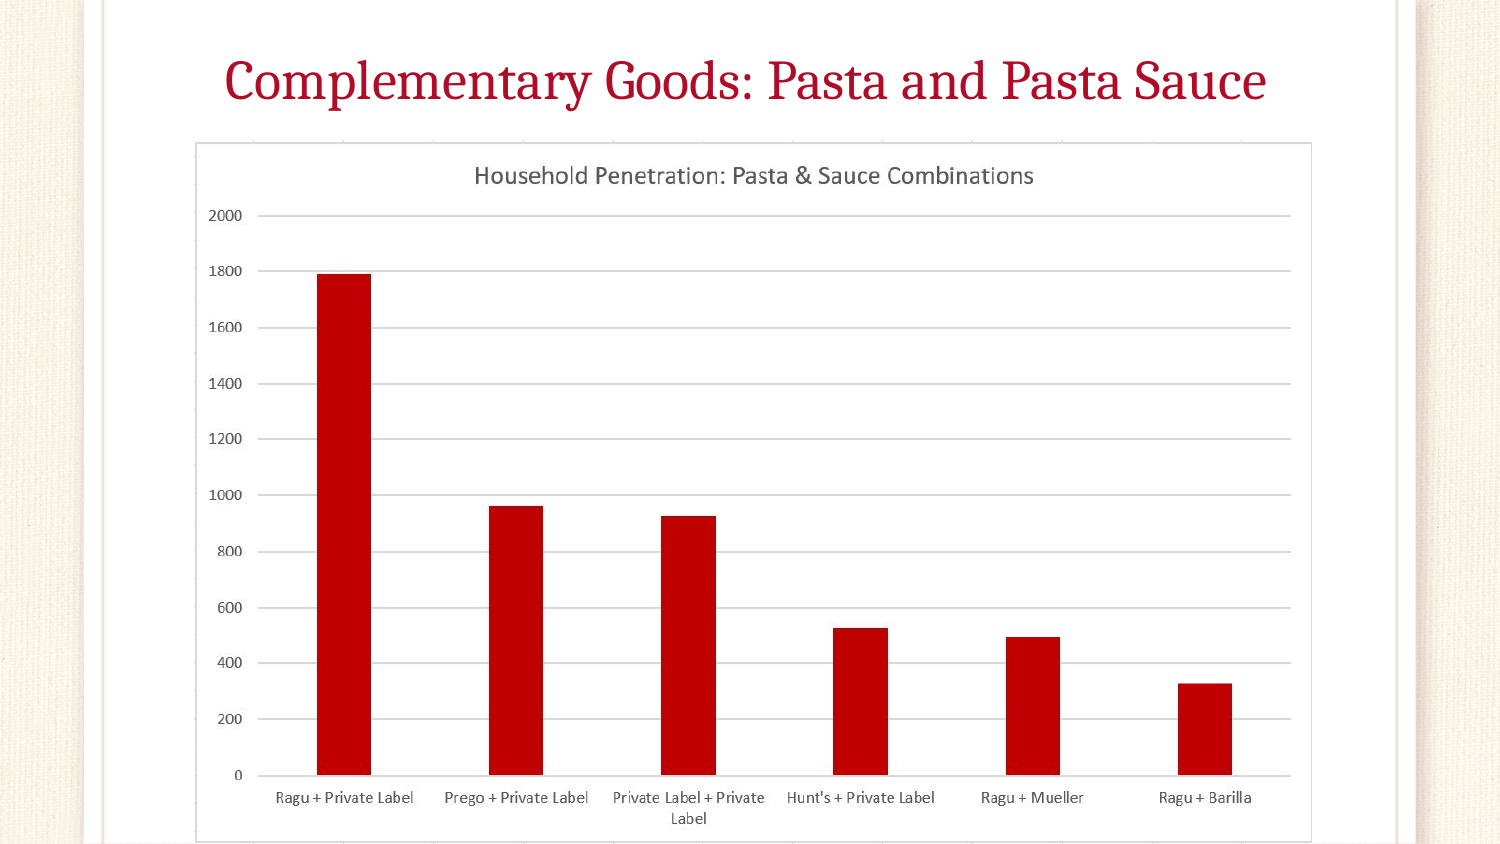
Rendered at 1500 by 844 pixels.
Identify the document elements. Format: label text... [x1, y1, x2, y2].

picture [194, 140, 1312, 844]
picture [1416, 0, 1500, 844]
picture [0, 0, 84, 844]
title Complementary Goods: Pasta and Pasta Sauce [103, 38, 1390, 133]
